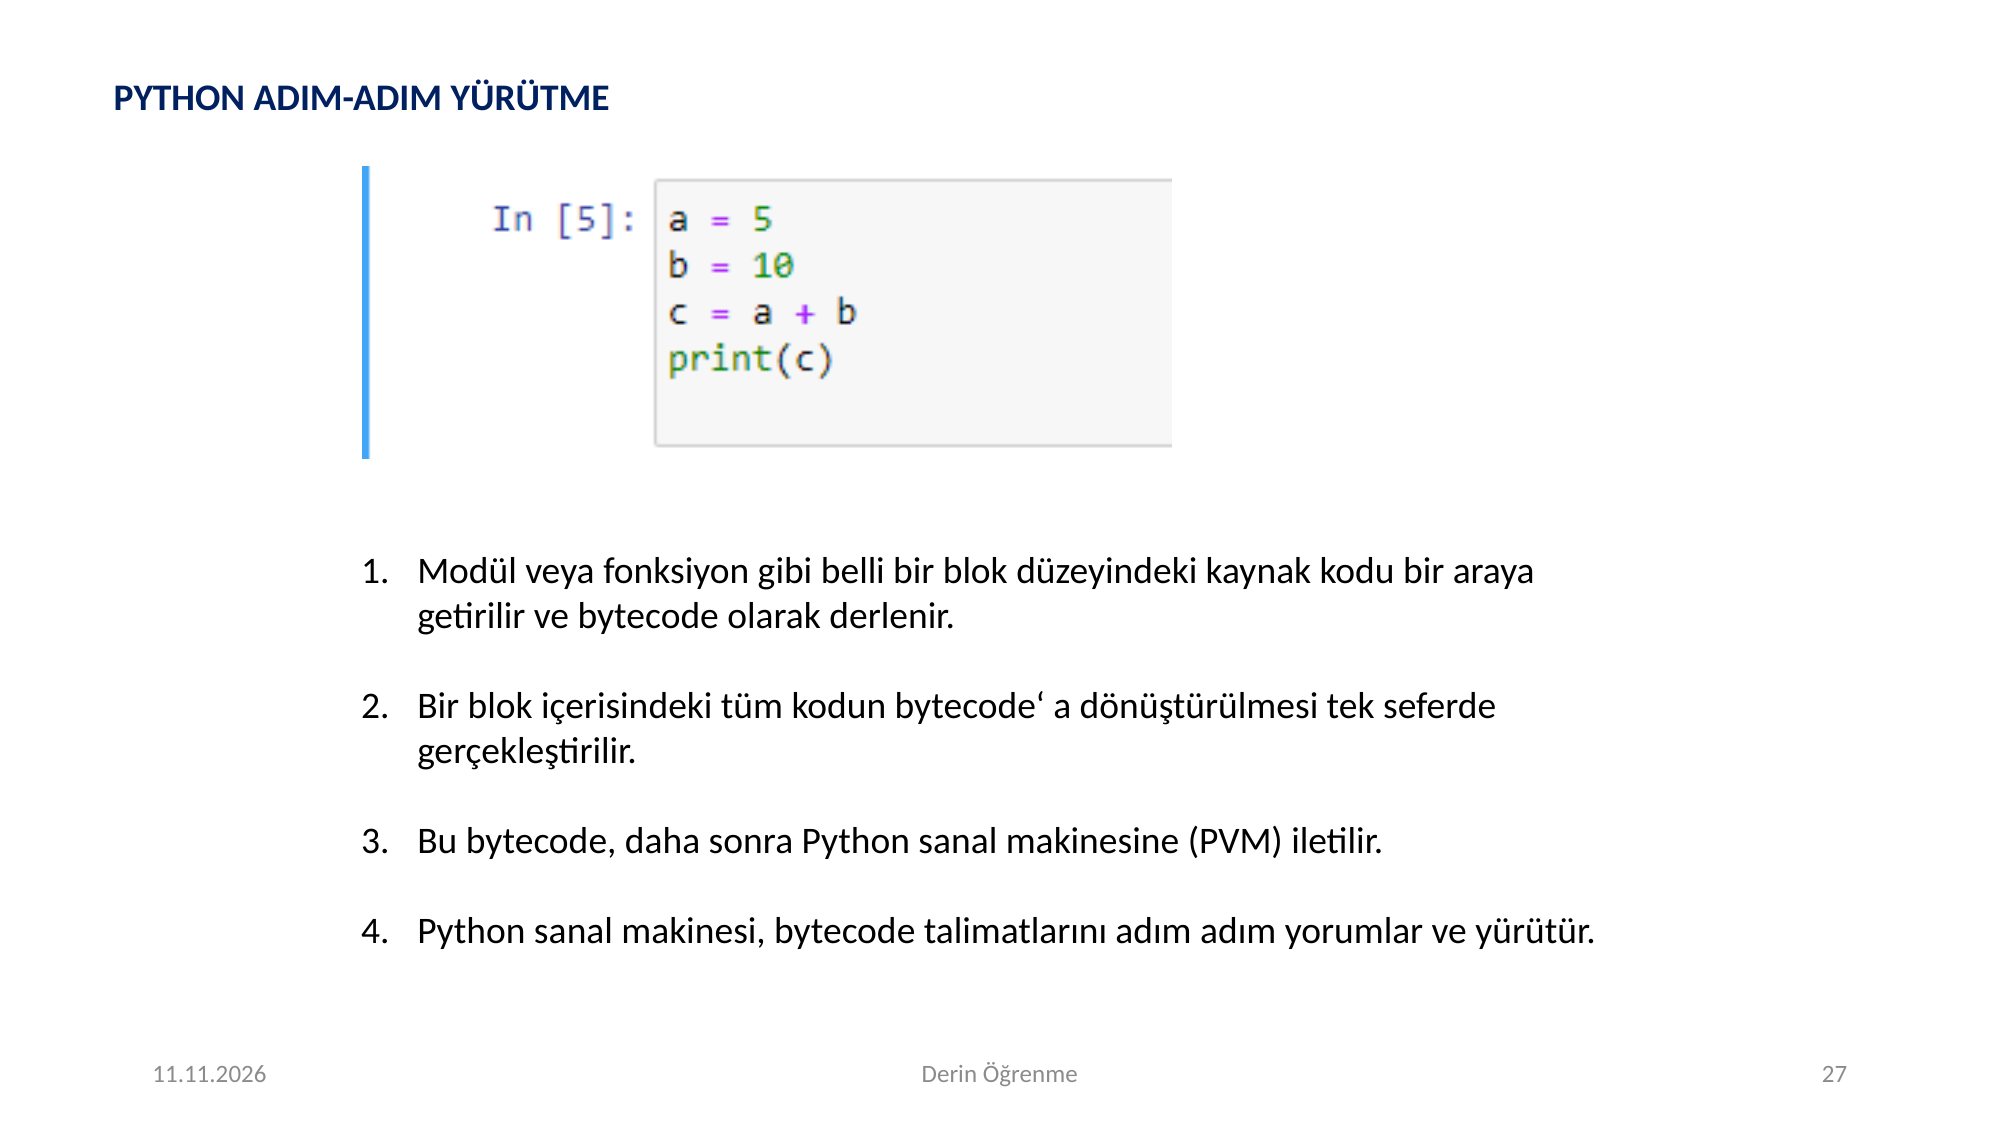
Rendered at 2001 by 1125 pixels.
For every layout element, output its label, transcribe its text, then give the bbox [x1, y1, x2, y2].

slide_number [137, 1042, 588, 1103]
slide_number 27 [1412, 1042, 1863, 1103]
footer Derin Öğrenme [662, 1042, 1338, 1103]
picture [362, 166, 1172, 459]
text_box Modül veya fonksiyon gibi belli bir blok düzeyindeki kaynak kodu bir araya getirilir ve bytecode olarak derlenir. Bir blok içerisindeki tüm kodun bytecode‘ a dönüştürülmesi tek seferde gerçekleştirilir. Bu bytecode, daha sonra Python sanal makinesine (PVM) iletilir. Python sanal makinesi, bytecode talimatlarını adım adım yorumlar ve yürütür. [346, 538, 1654, 959]
text_box PYTHON ADIM-ADIM YÜRÜTME [99, 65, 1101, 126]
